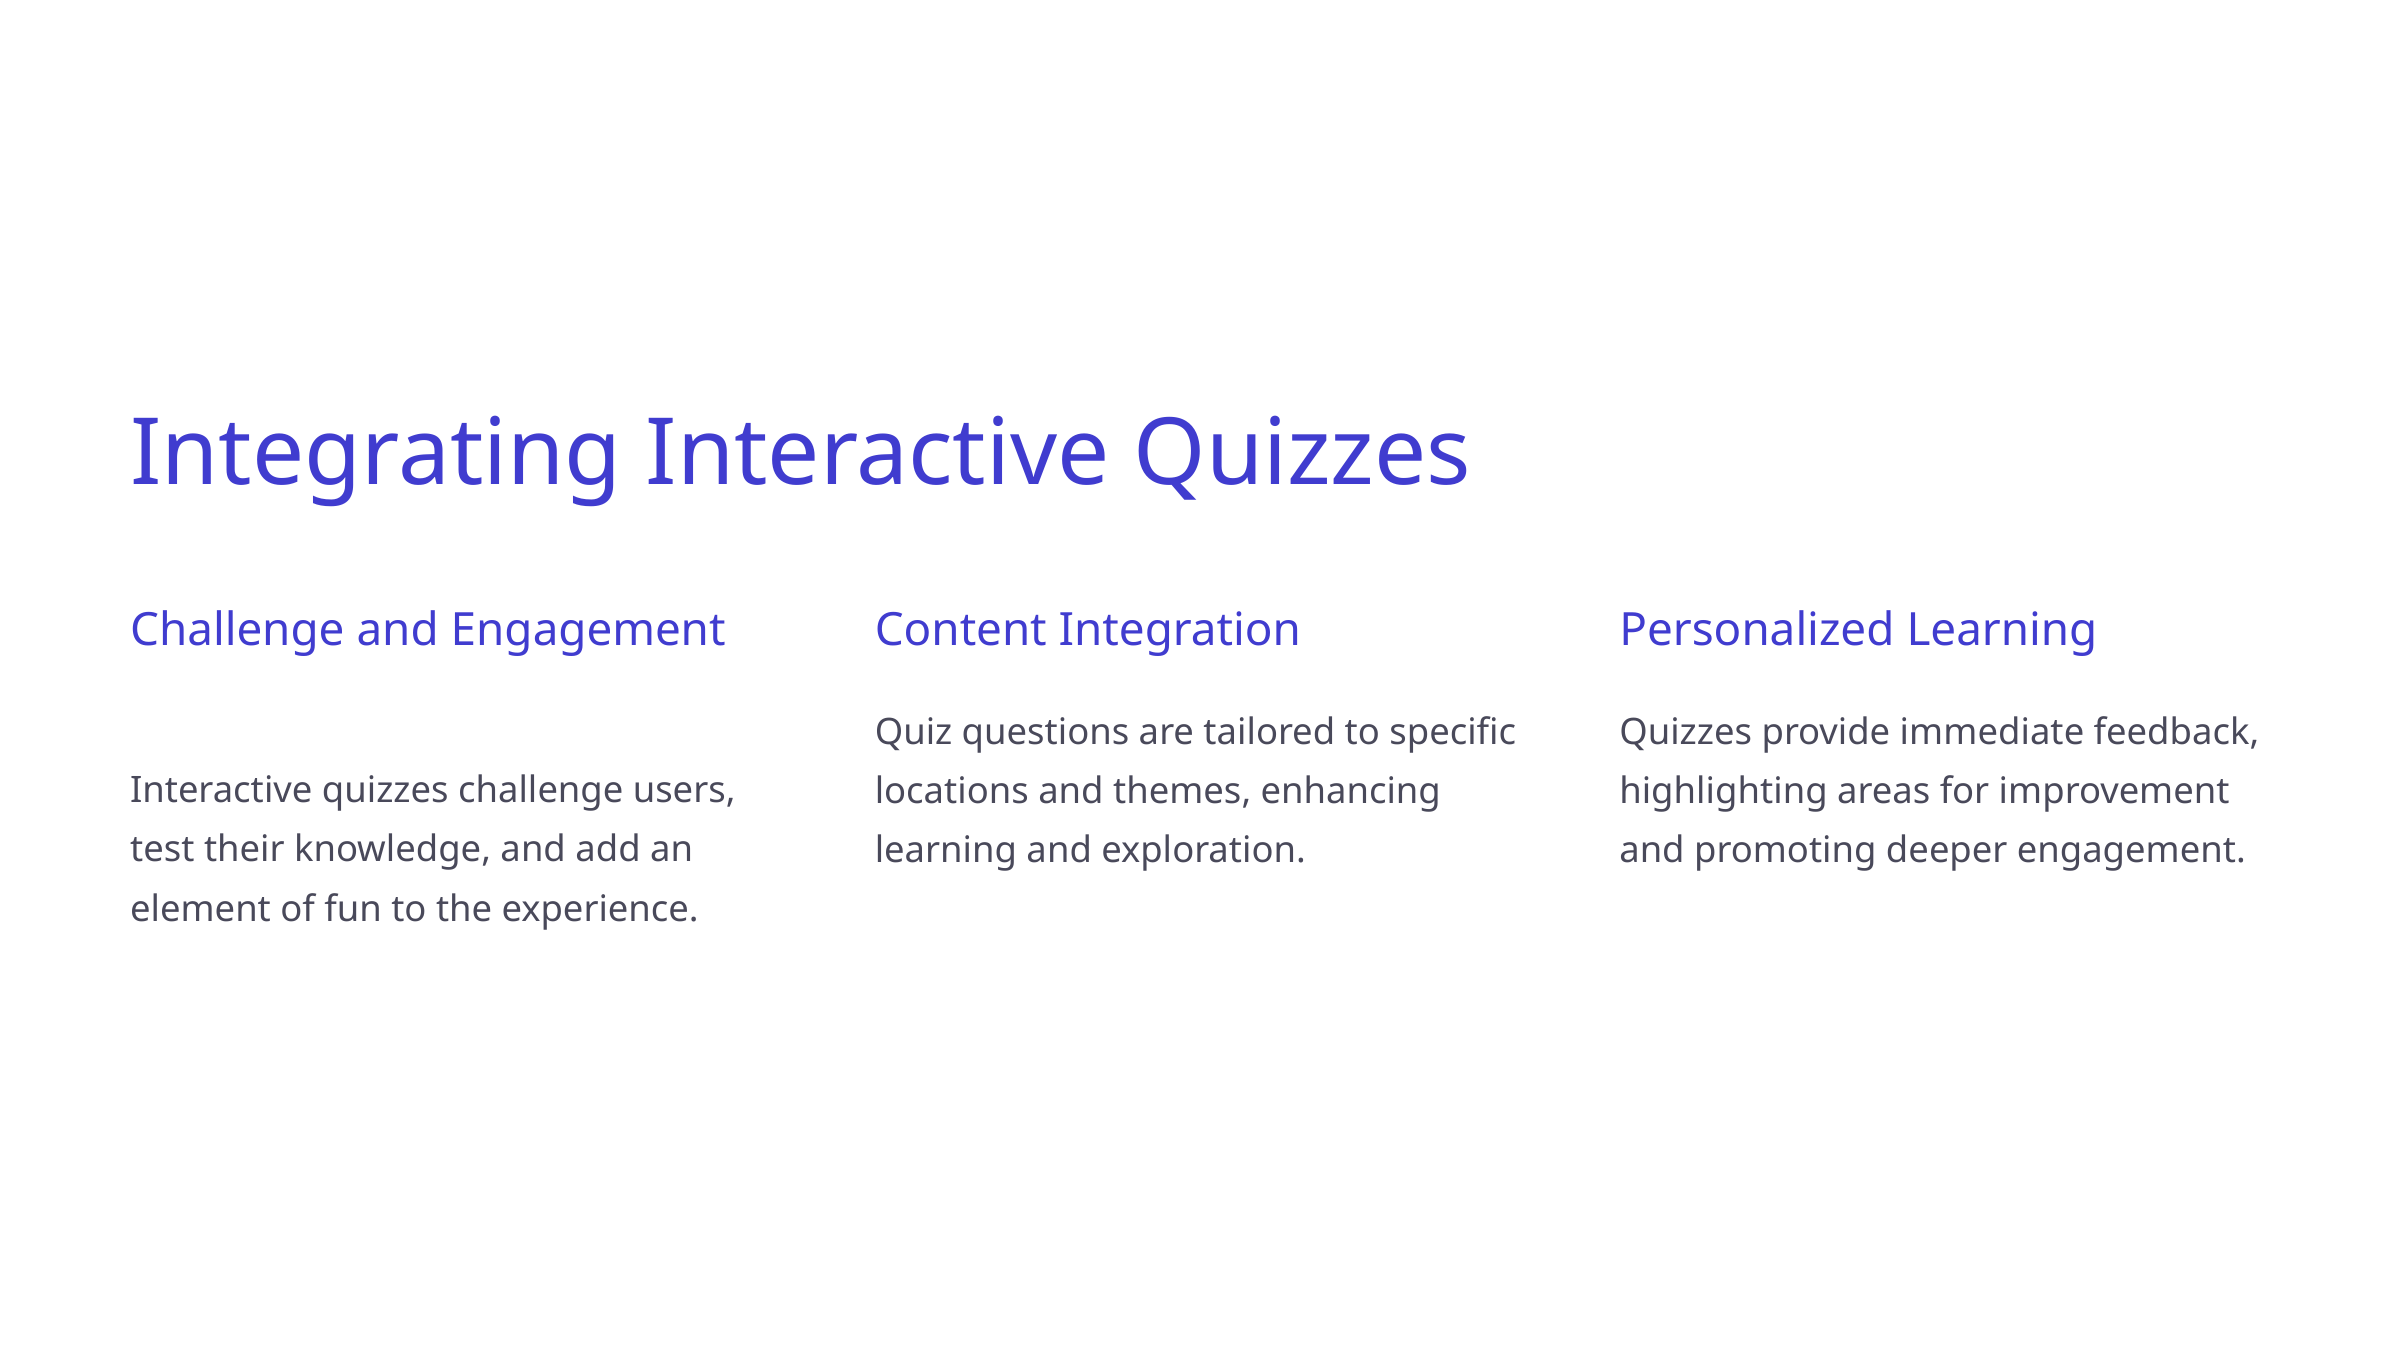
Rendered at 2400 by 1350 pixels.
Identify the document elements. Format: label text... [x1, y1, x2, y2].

text_box Quiz questions are tailored to specific locations and themes, enhancing learning and exploration. [874, 692, 1528, 871]
text_box Content Integration [874, 596, 1349, 655]
text_box Integrating Interactive Quizzes [130, 387, 1605, 504]
text_box Interactive quizzes challenge users, test their knowledge, and add an element of fun to the experience. [130, 750, 783, 929]
text_box Challenge and Engagement [130, 596, 783, 714]
text_box Quizzes provide immediate feedback, highlighting areas for improvement and promoting deeper engagement. [1619, 692, 2272, 871]
text_box Personalized Learning [1619, 596, 2153, 655]
